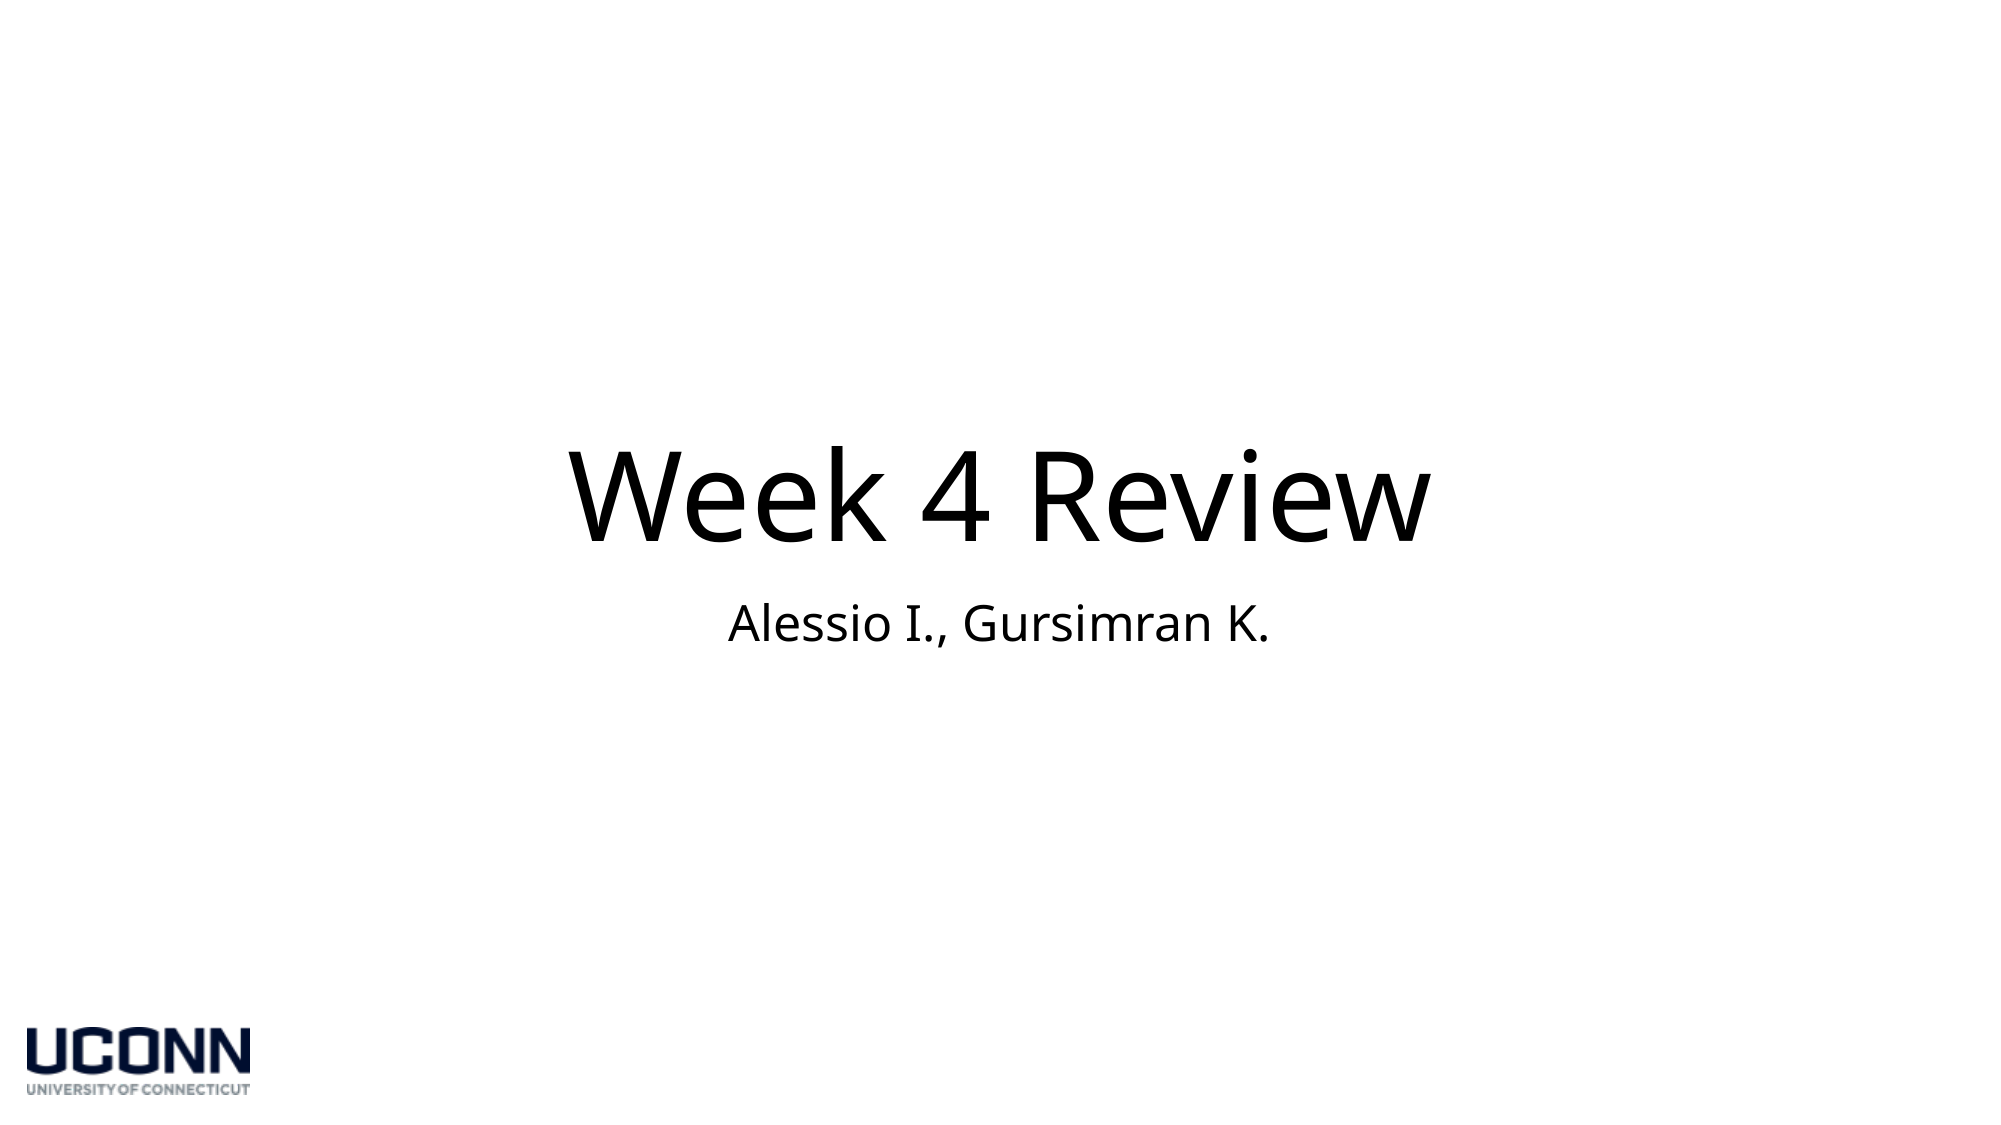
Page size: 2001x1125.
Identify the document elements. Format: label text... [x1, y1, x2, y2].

title Week 4 Review [249, 184, 1750, 576]
picture [26, 1026, 250, 1096]
subtitle Alessio I., Gursimran K. [249, 590, 1750, 863]
